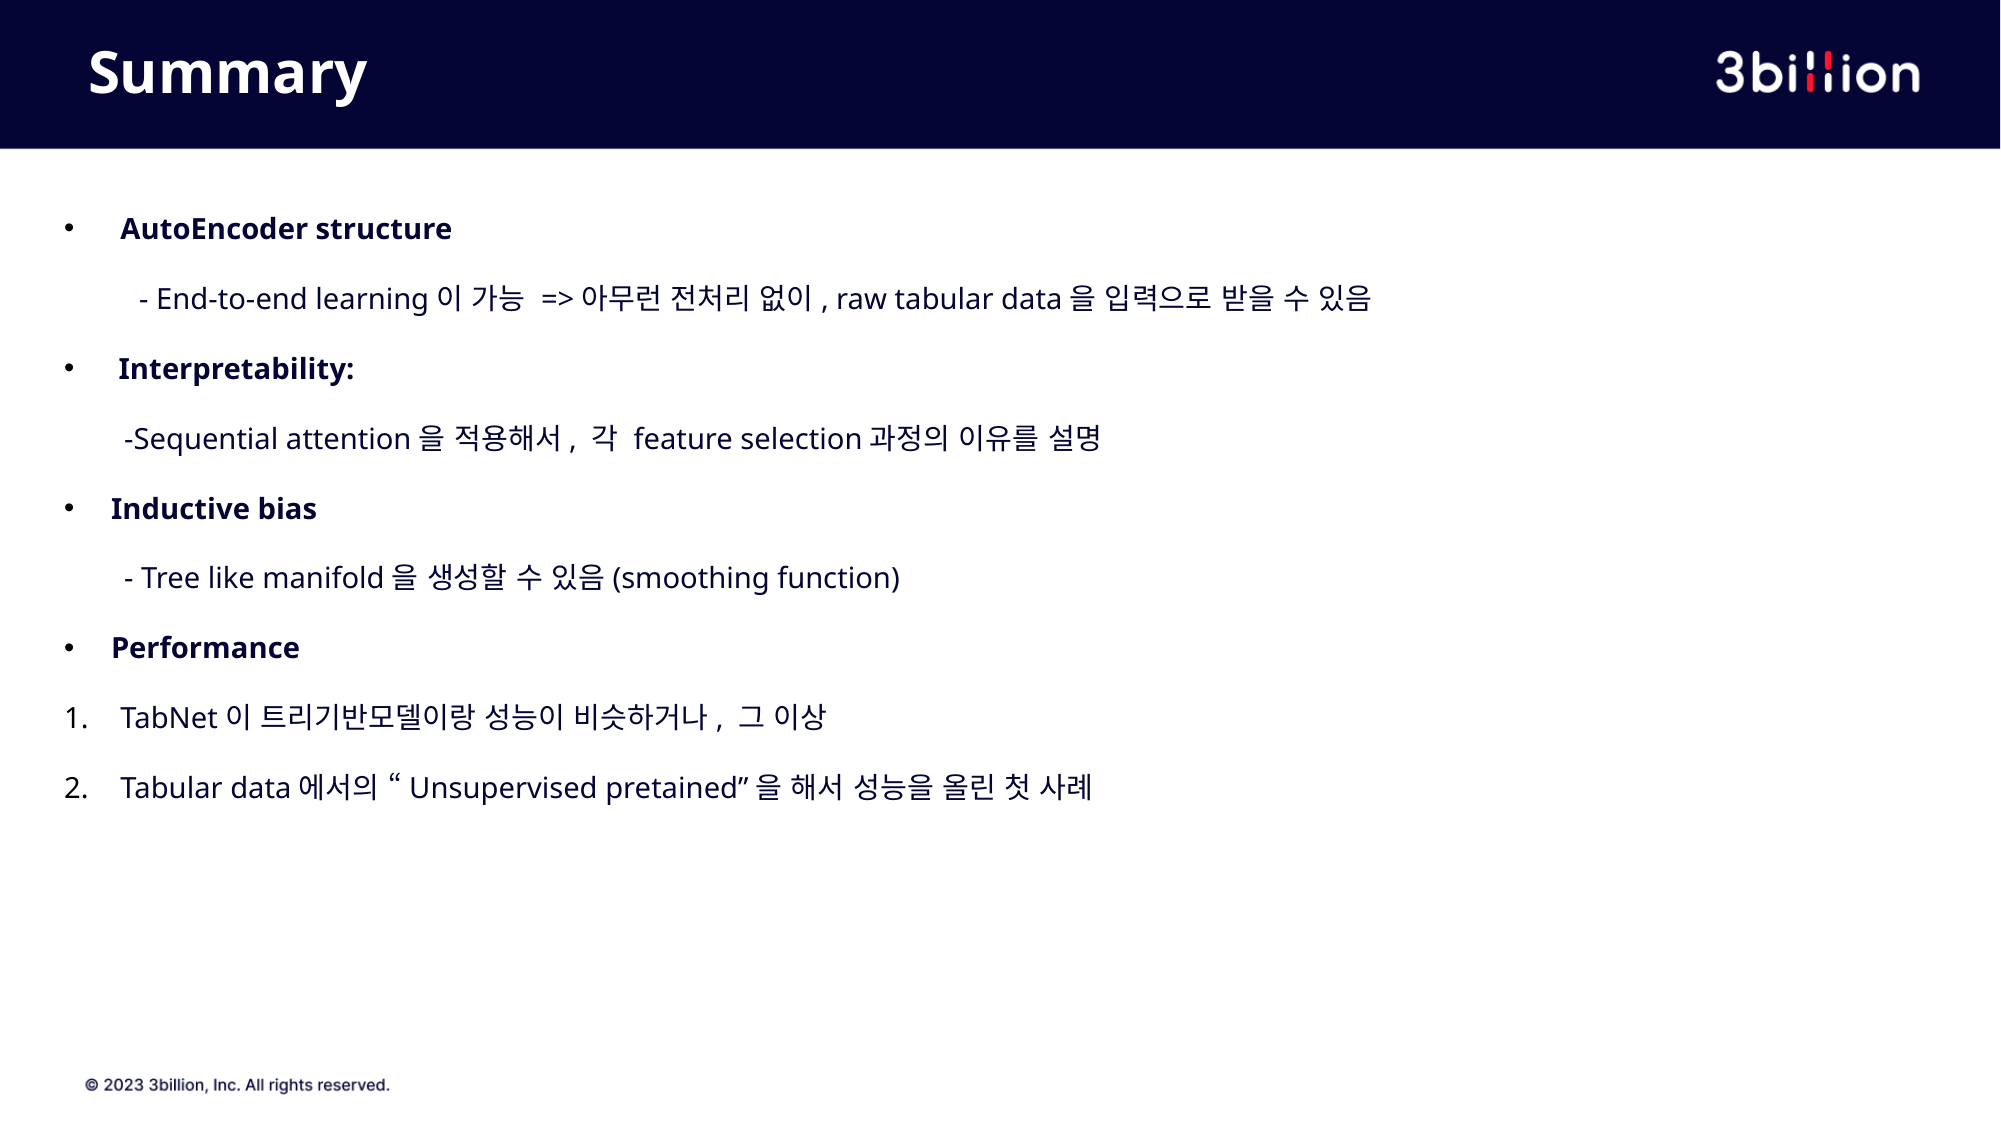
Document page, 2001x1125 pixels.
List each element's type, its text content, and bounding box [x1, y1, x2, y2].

title Summary [73, 22, 857, 128]
picture [0, 0, 2001, 1125]
text_box AutoEncoder structure - End-to-end learning이 가능 =>아무런 전처리 없이, raw tabular data을 입력으로 받을 수 있음 Interpretability: -Sequential attention을 적용해서, 각 feature selection과정의 이유를 설명 Inductive bias - Tree like manifold을 생성할 수 있음(smoothing function) Performance TabNet이 트리기반모델이랑 성능이 비슷하거나, 그 이상 Tabular data에서의 “Unsupervised pretained”을 해서 성능을 올린 첫 사례 [49, 167, 1836, 812]
